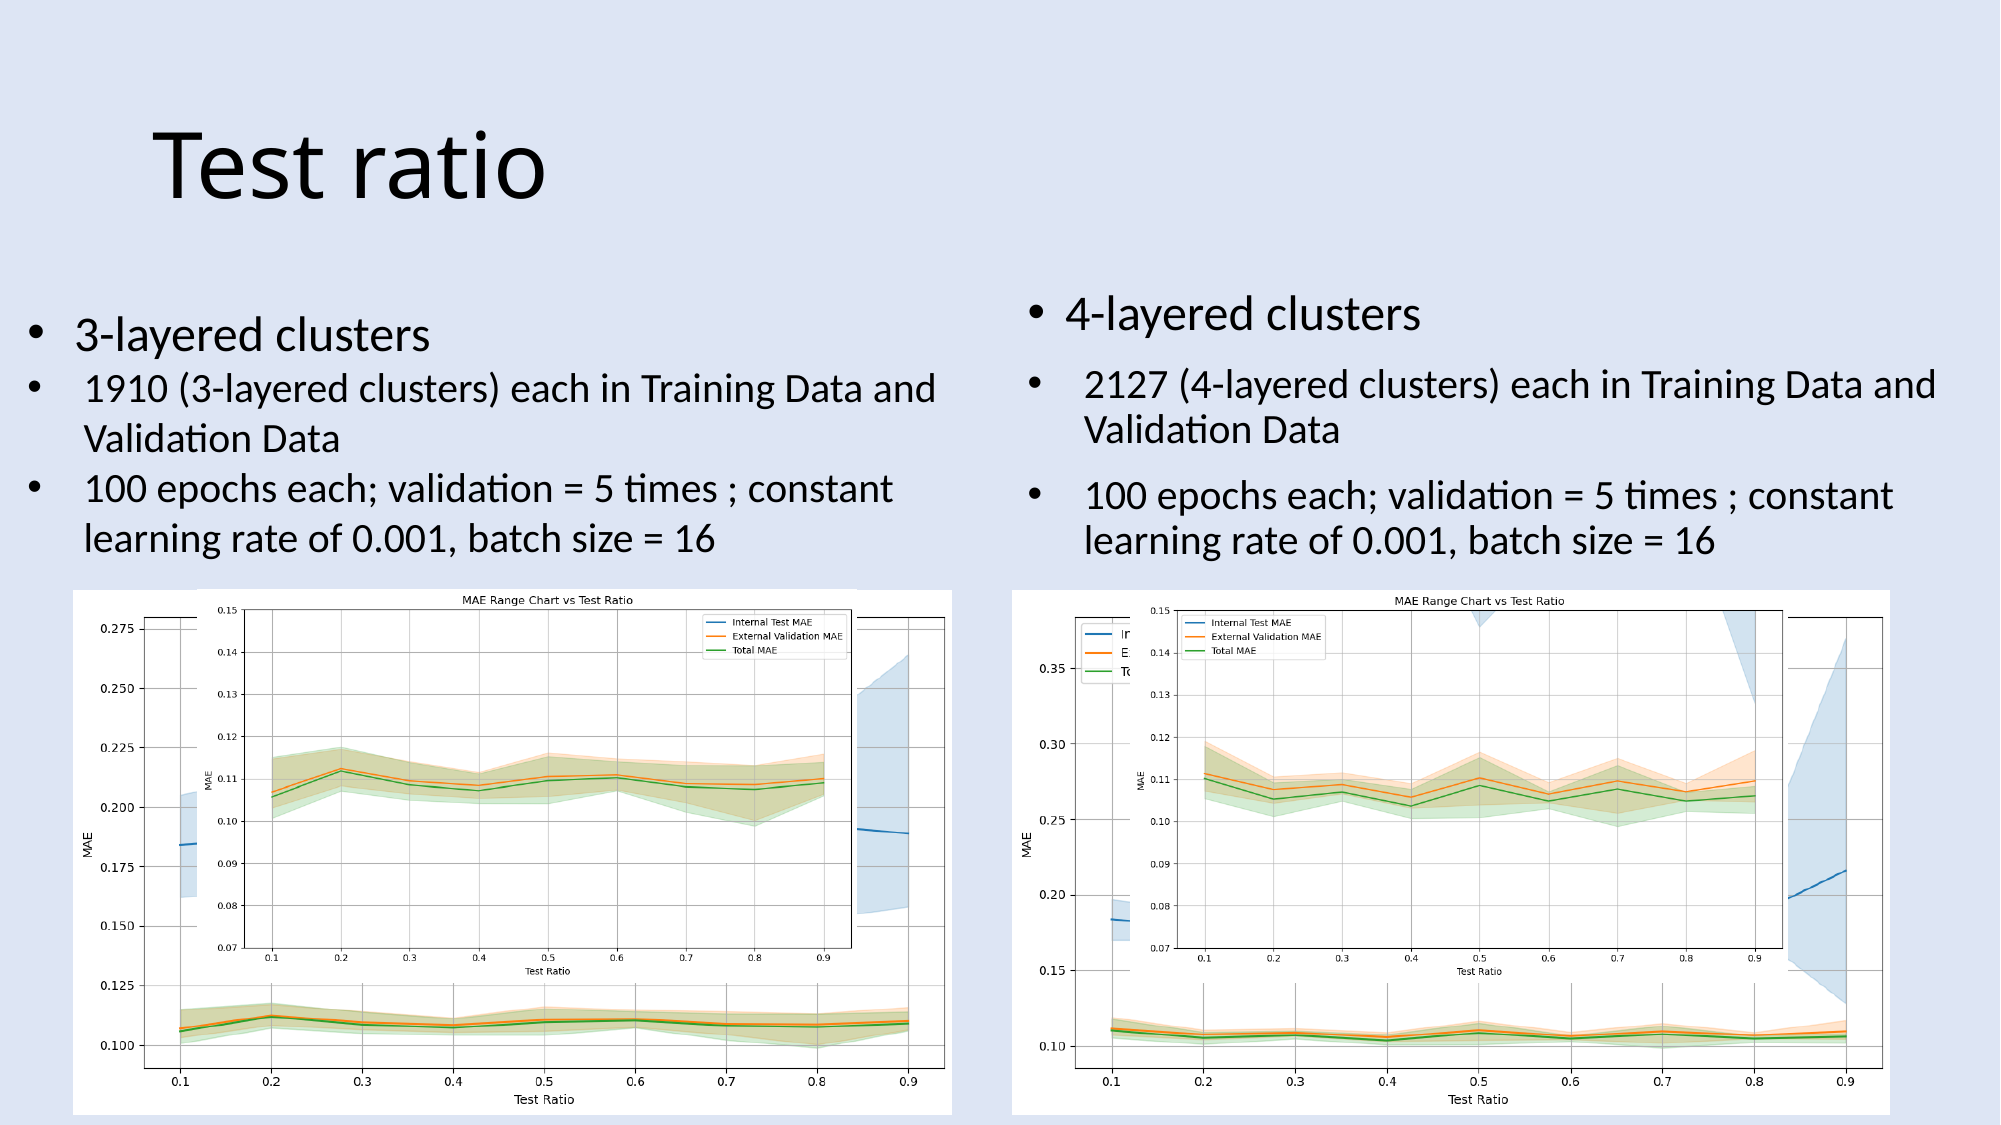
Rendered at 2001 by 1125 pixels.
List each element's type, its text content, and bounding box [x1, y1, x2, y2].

picture [1012, 590, 1891, 1115]
title Test ratio [137, 59, 1863, 278]
picture [73, 588, 952, 1115]
text_box 3-layered clusters 1910 (3-layered clusters) each in Training Data and Validation Data 100 epochs each; validation = 5 times ; constant learning rate of 0.001, batch size = 16 [12, 293, 1012, 569]
text_box 4-layered clusters 2127 (4-layered clusters) each in Training Data and Validation Data 100 epochs each; validation = 5 times ; constant learning rate of 0.001, batch size = 16 [1012, 280, 1988, 572]
